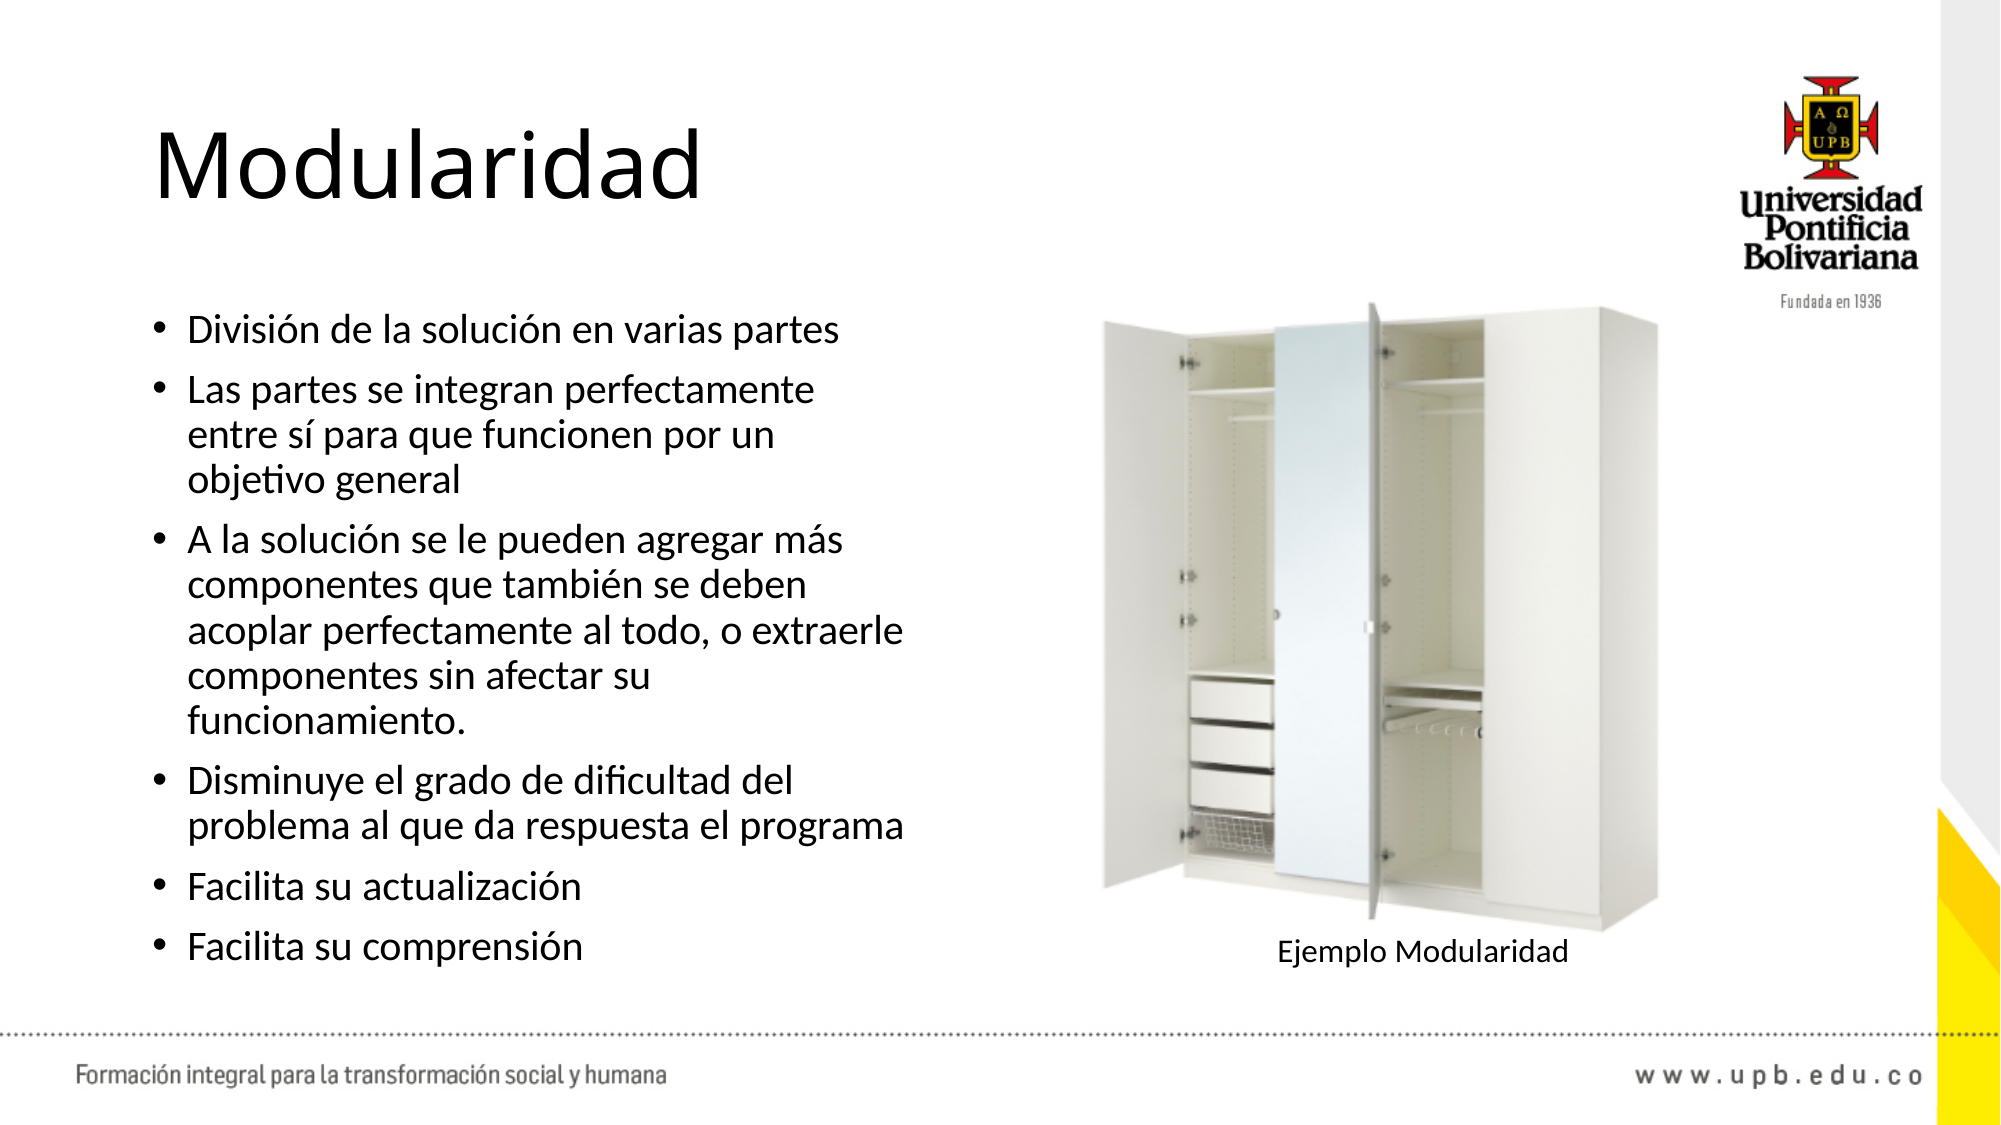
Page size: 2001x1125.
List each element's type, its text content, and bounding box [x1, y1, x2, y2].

list División de la solución en varias partes Las partes se integran perfectamente entre sí para que funcionen por un objetivo general A la solución se le pueden agregar más componentes que también se deben acoplar perfectamente al todo, o extraerle componentes sin afectar su funcionamiento. Disminuye el grado de dificultad del problema al que da respuesta el programa Facilita su actualización Facilita su comprensión [137, 299, 925, 1014]
picture [0, 0, 2001, 1125]
text_box Ejemplo Modularidad [1262, 937, 1585, 977]
title Modularidad [137, 59, 1863, 278]
